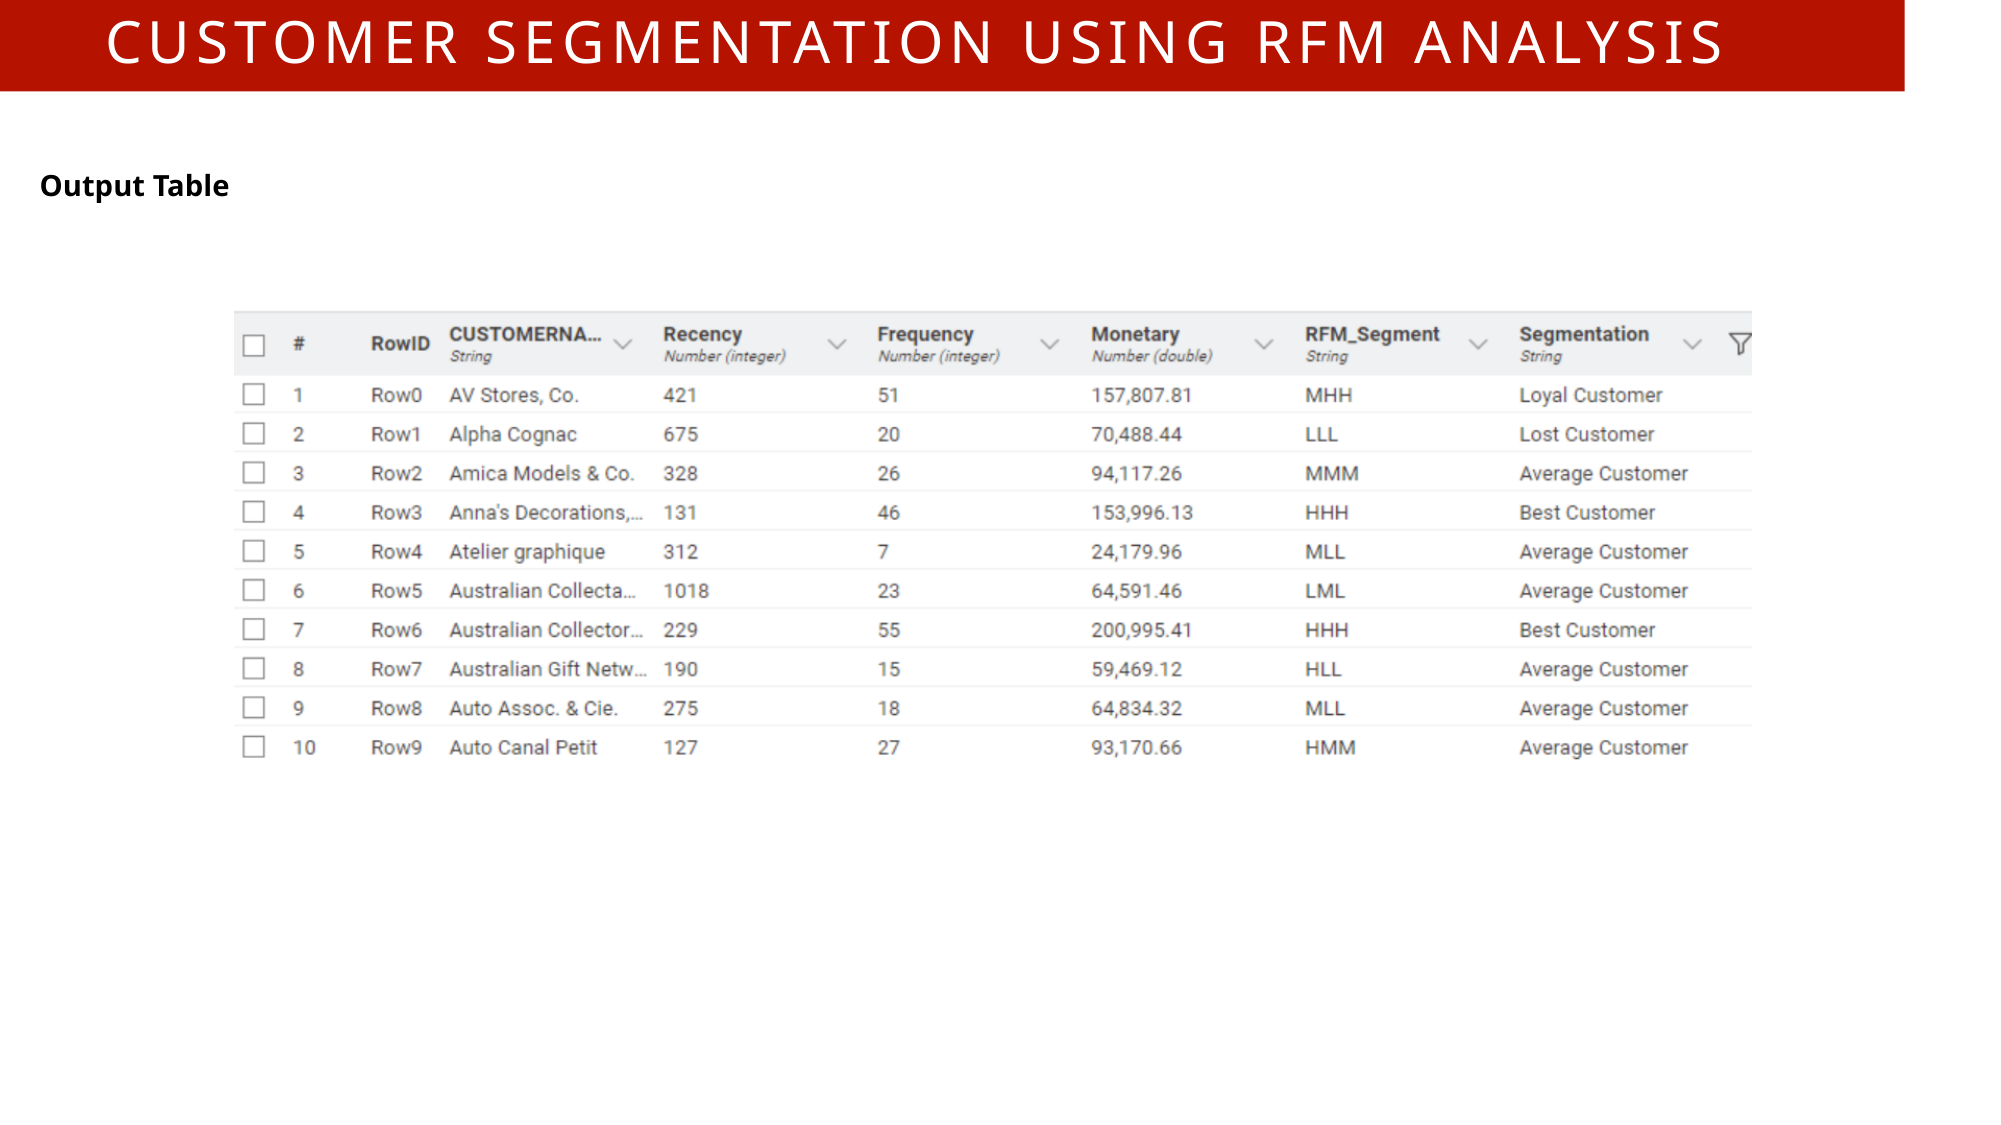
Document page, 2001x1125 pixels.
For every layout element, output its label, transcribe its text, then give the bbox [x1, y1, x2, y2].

title Customer Segmentation using RFM analysis [0, 0, 1905, 92]
text_box Output Table [24, 159, 1026, 210]
picture [234, 306, 1752, 761]
